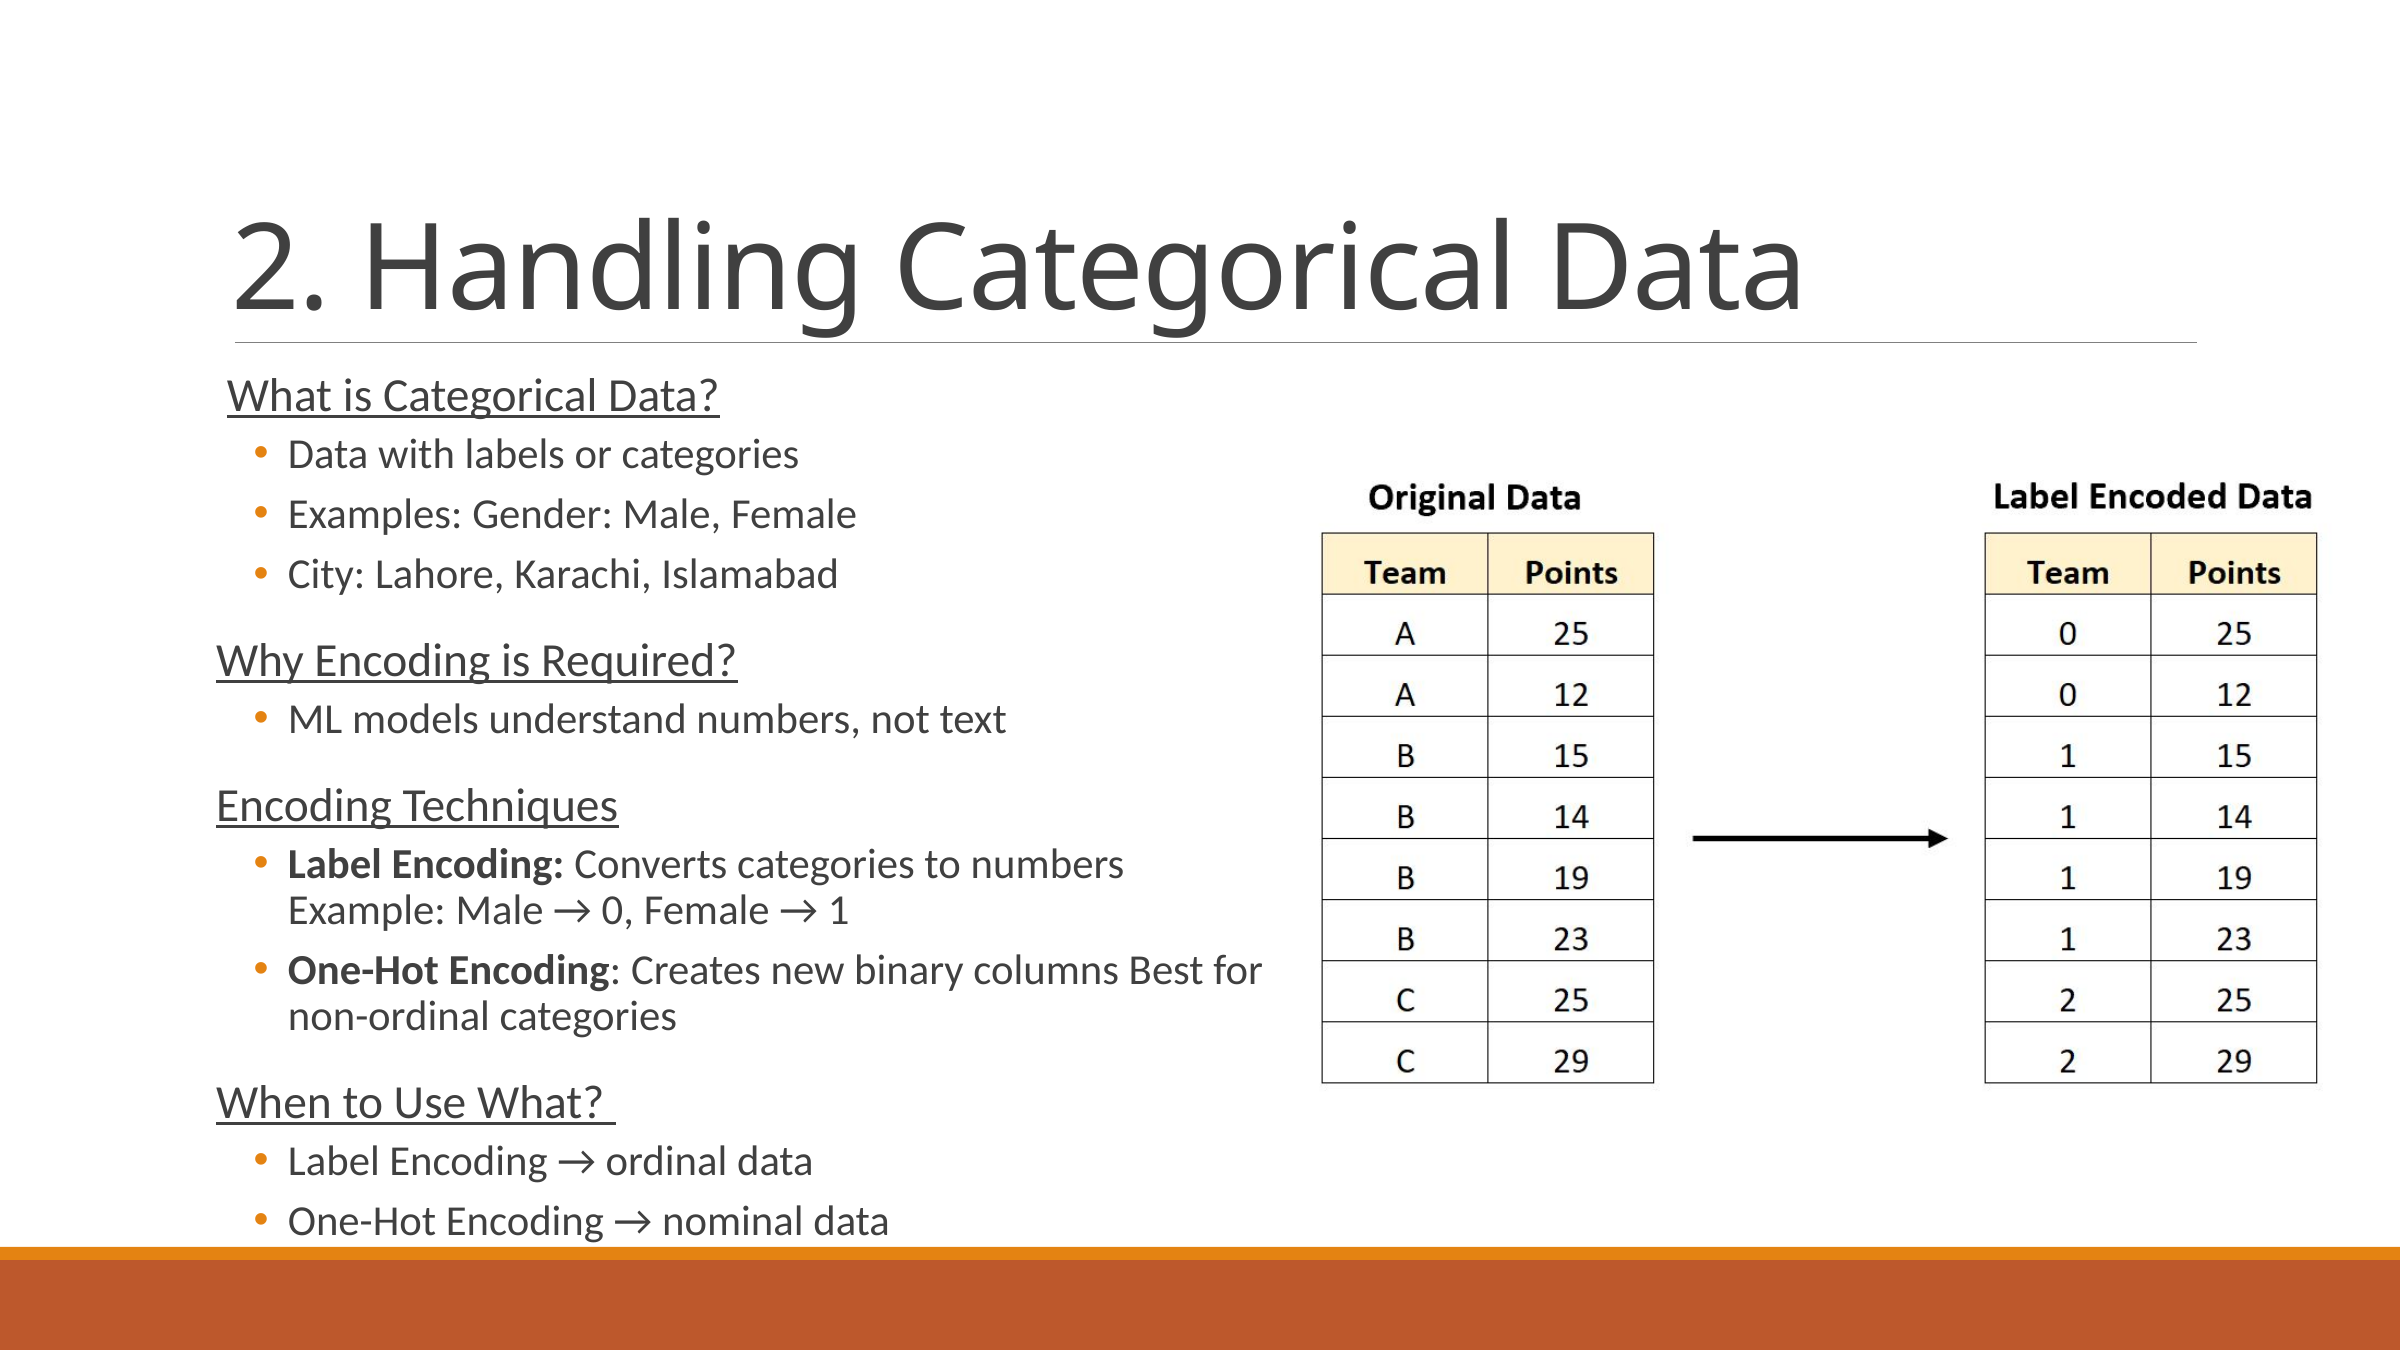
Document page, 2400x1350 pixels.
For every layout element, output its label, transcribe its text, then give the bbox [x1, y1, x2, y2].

picture [1302, 453, 2351, 1102]
list What is Categorical Data? Data with labels or categories Examples: Gender: Male, Female City: Lahore, Karachi, Islamabad Why Encoding is Required? ML models understand numbers, not text Encoding Techniques Label Encoding: Converts categories to numbers Example: Male → 0, Female → 1 One-Hot Encoding: Creates new binary columns Best for non-ordinal categories When to Use What? Label Encoding → ordinal data One-Hot Encoding → nominal data [216, 363, 1279, 1256]
title 2. Handling Categorical Data [216, 56, 2196, 342]
